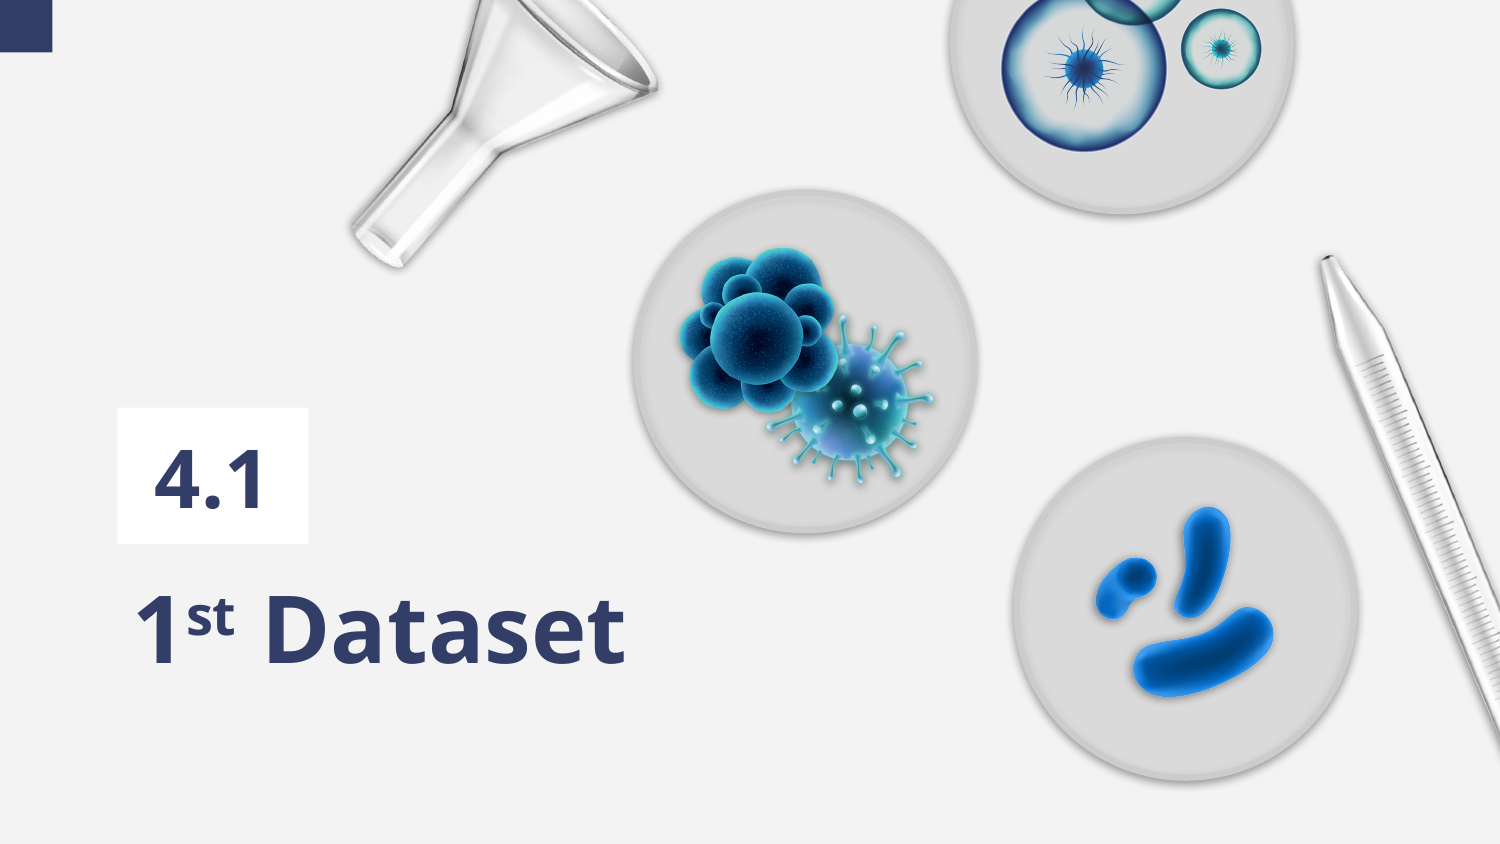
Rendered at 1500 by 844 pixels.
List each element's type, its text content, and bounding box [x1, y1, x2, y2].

title 1st Dataset [117, 554, 765, 686]
title 4.1 [117, 407, 309, 544]
picture [954, 0, 1282, 211]
picture [1270, 234, 1500, 833]
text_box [1016, 439, 1355, 778]
picture [271, 0, 696, 336]
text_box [567, 123, 1044, 600]
